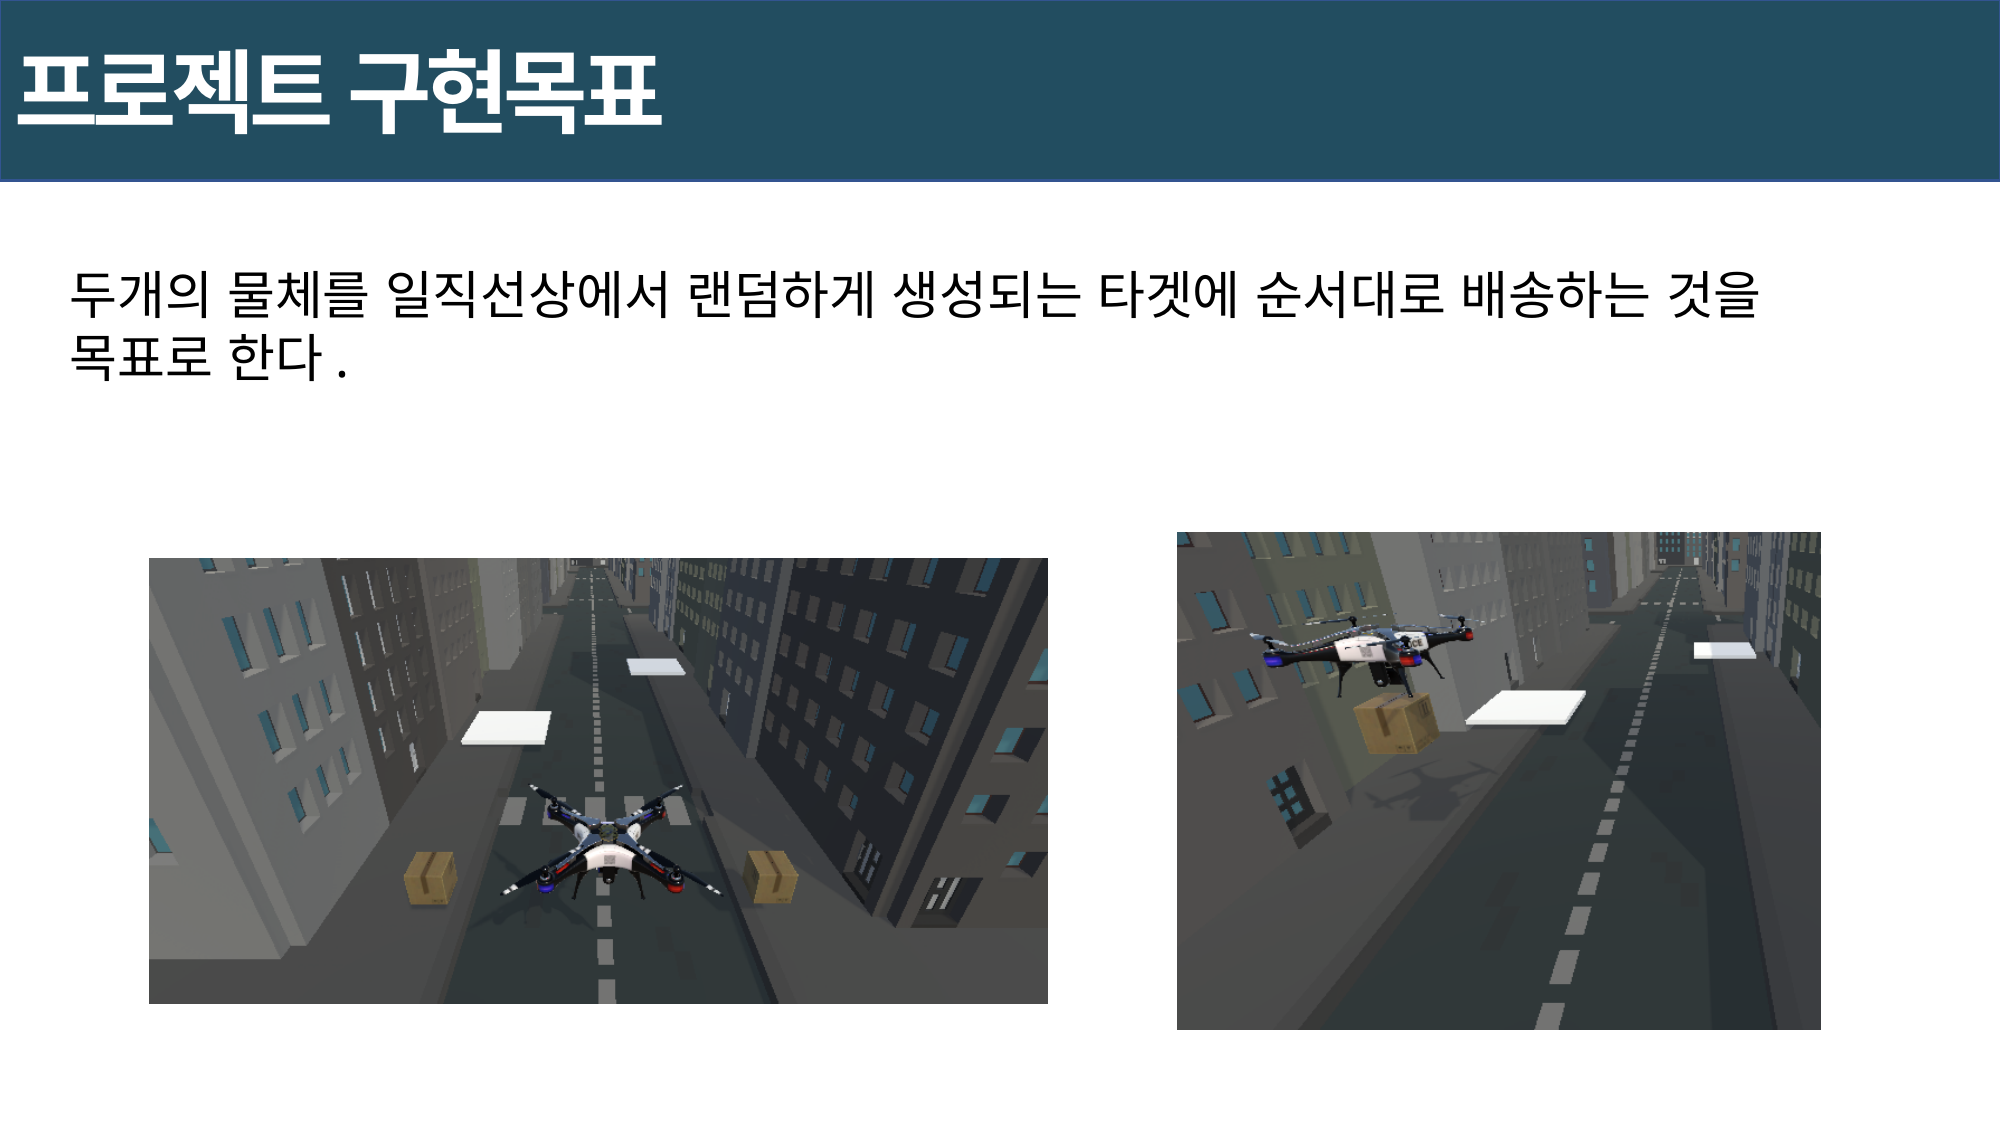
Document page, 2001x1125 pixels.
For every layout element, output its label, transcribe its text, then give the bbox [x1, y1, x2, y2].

text_box 프로젝트 구현목표 [0, 0, 2000, 182]
text_box 두개의 물체를 일직선상에서 랜덤하게 생성되는 타겟에 순서대로 배송하는 것을 목표로 한다. [54, 255, 1934, 395]
picture [149, 558, 1048, 1004]
picture [1177, 532, 1821, 1031]
